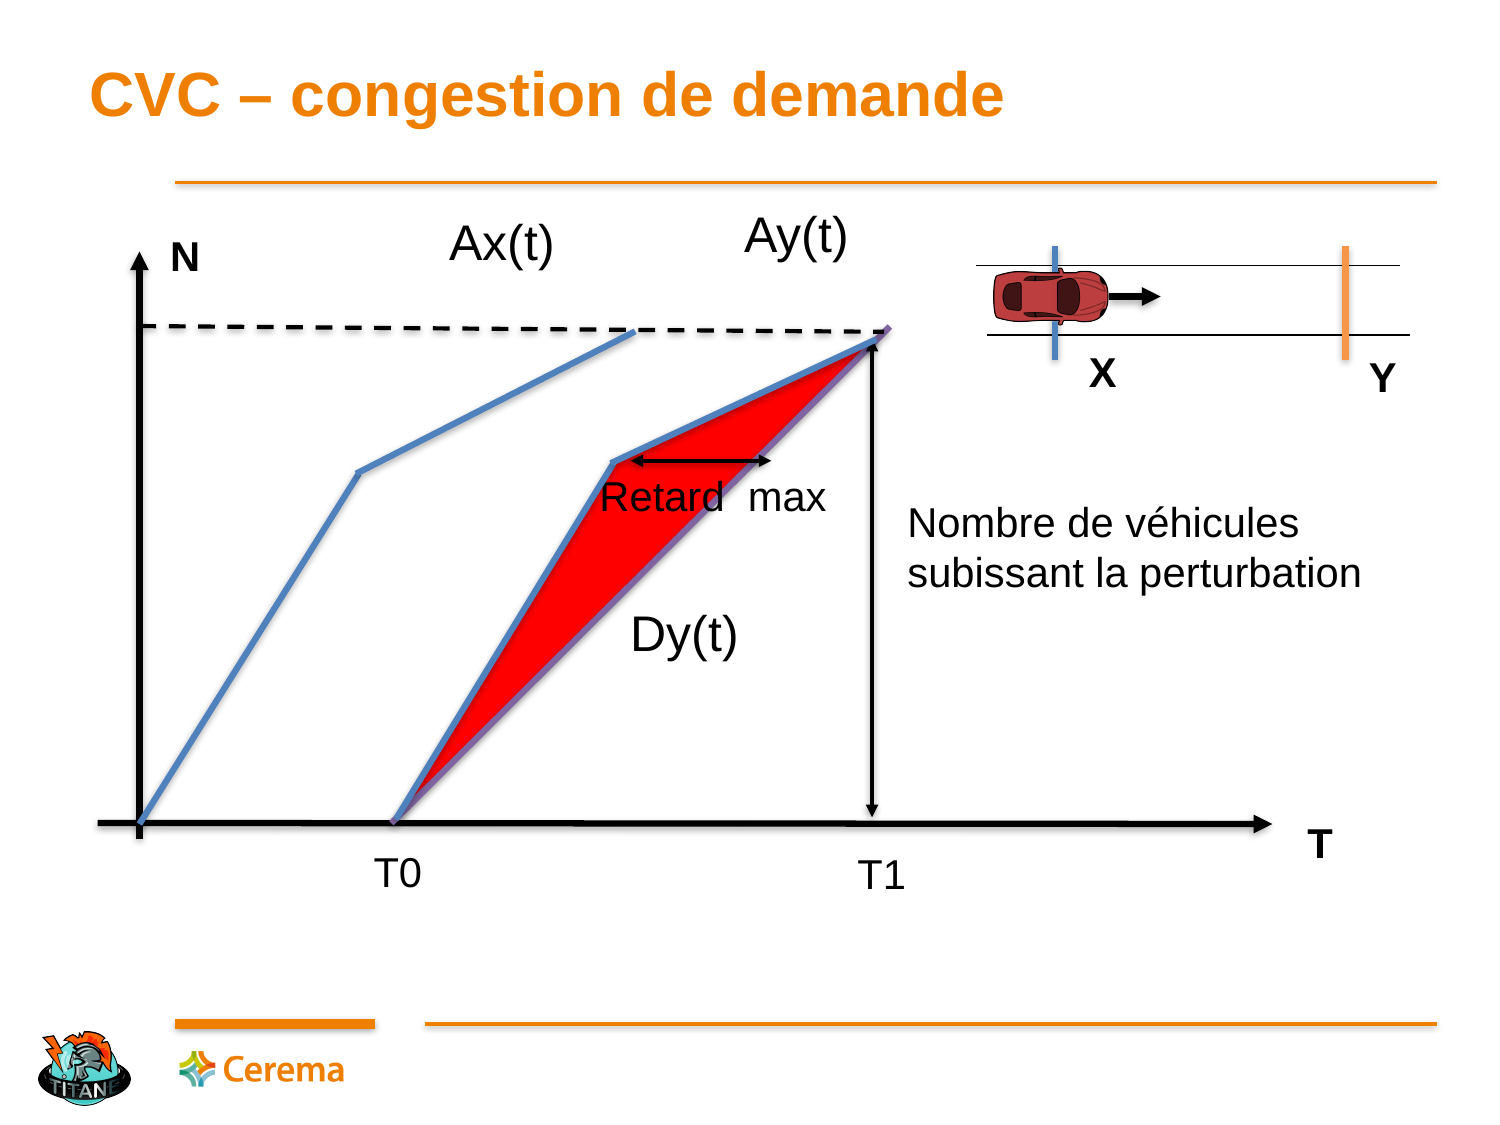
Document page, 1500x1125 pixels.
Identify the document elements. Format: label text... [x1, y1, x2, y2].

text_box Ax(t) [434, 202, 571, 278]
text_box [355, 331, 636, 475]
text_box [618, 326, 891, 824]
text_box X [1074, 338, 1119, 404]
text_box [395, 463, 614, 820]
picture [993, 266, 1109, 327]
text_box Ay(t) [729, 194, 865, 270]
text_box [139, 325, 885, 333]
text_box Y [1354, 343, 1399, 408]
title CVC – congestion de demande [74, 5, 1468, 177]
text_box Nombre de véhicules subissant la perturbation [896, 488, 1411, 604]
picture [162, 1033, 361, 1104]
text_box T [1292, 809, 1337, 875]
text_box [610, 338, 877, 464]
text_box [139, 473, 360, 825]
text_box N [155, 221, 192, 287]
text_box T1 [842, 840, 930, 905]
picture [38, 1031, 131, 1106]
text_box T0 [358, 838, 446, 904]
